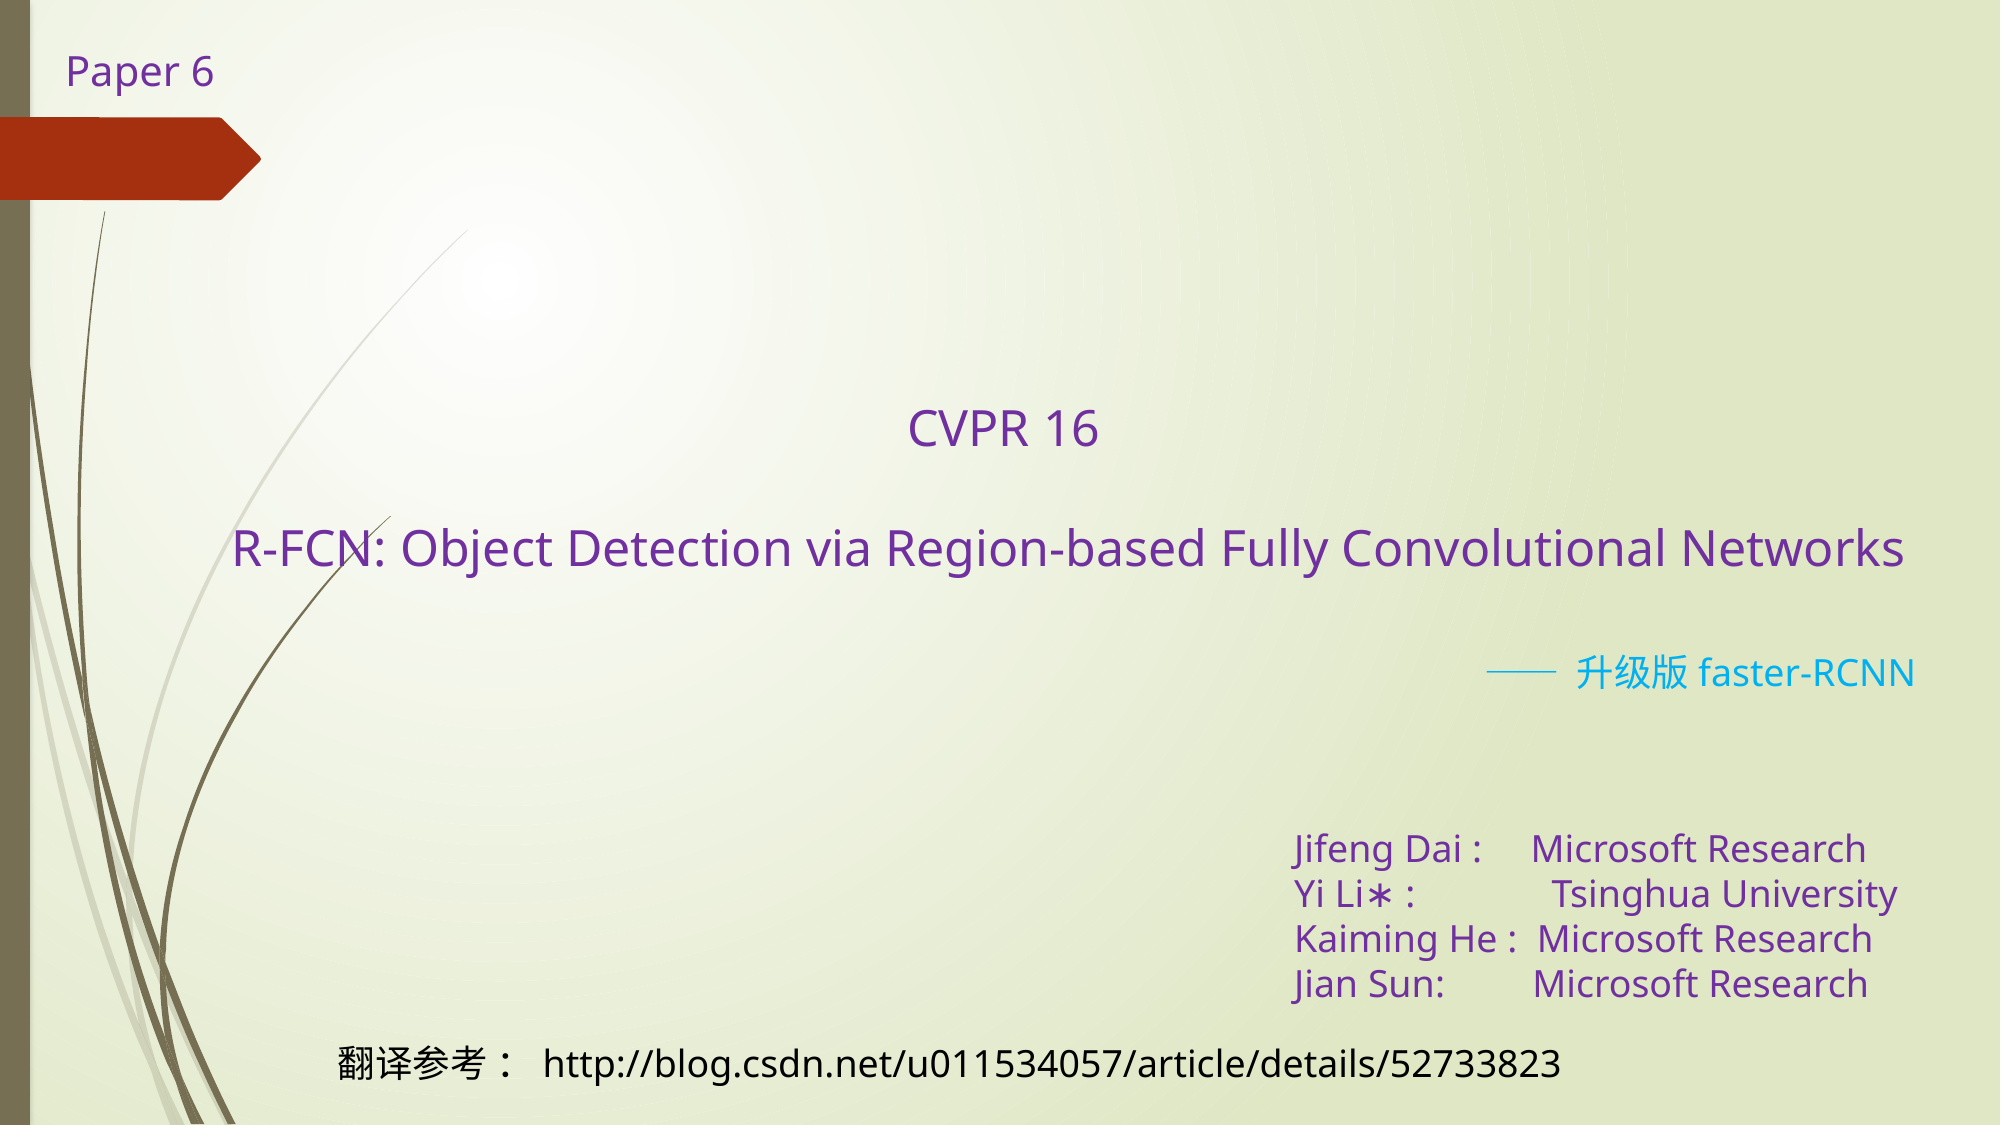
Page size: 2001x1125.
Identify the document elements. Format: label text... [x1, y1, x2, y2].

text_box Jifeng Dai : Microsoft Research Yi Li∗ : Tsinghua University Kaiming He : Microsoft Research Jian Sun: Microsoft Research [1279, 817, 1946, 1013]
text_box 翻译参考 ：http://blog.csdn.net/u011534057/article/details/52733823 [322, 1032, 1695, 1093]
text_box —— 升级版faster-RCNN [1469, 641, 1932, 701]
text_box CVPR 16 R-FCN: Object Detection via Region-based Fully Convolutional Networks [216, 389, 1922, 584]
text_box Paper 6 [50, 37, 230, 102]
